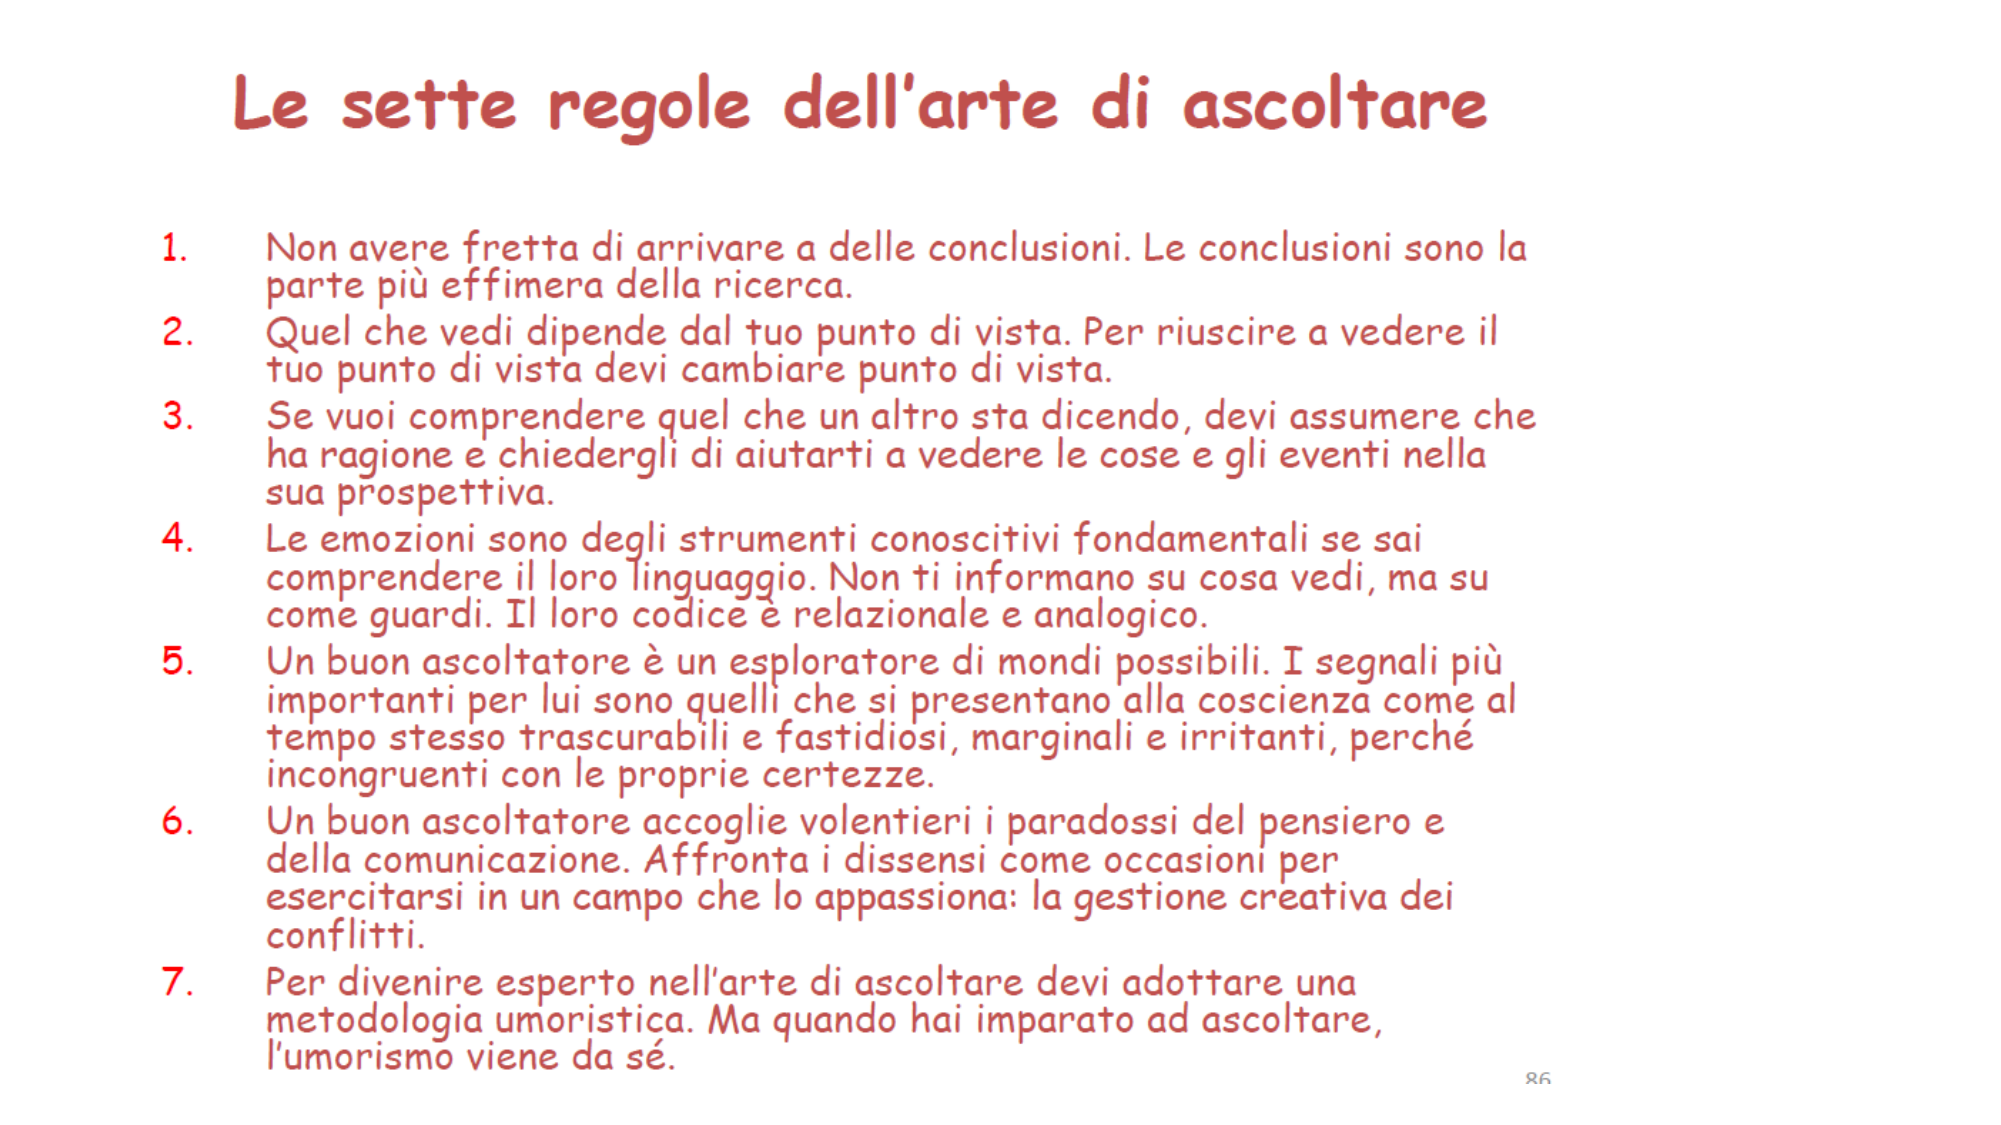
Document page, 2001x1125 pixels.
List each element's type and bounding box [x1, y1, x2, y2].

picture [116, 39, 1606, 1084]
